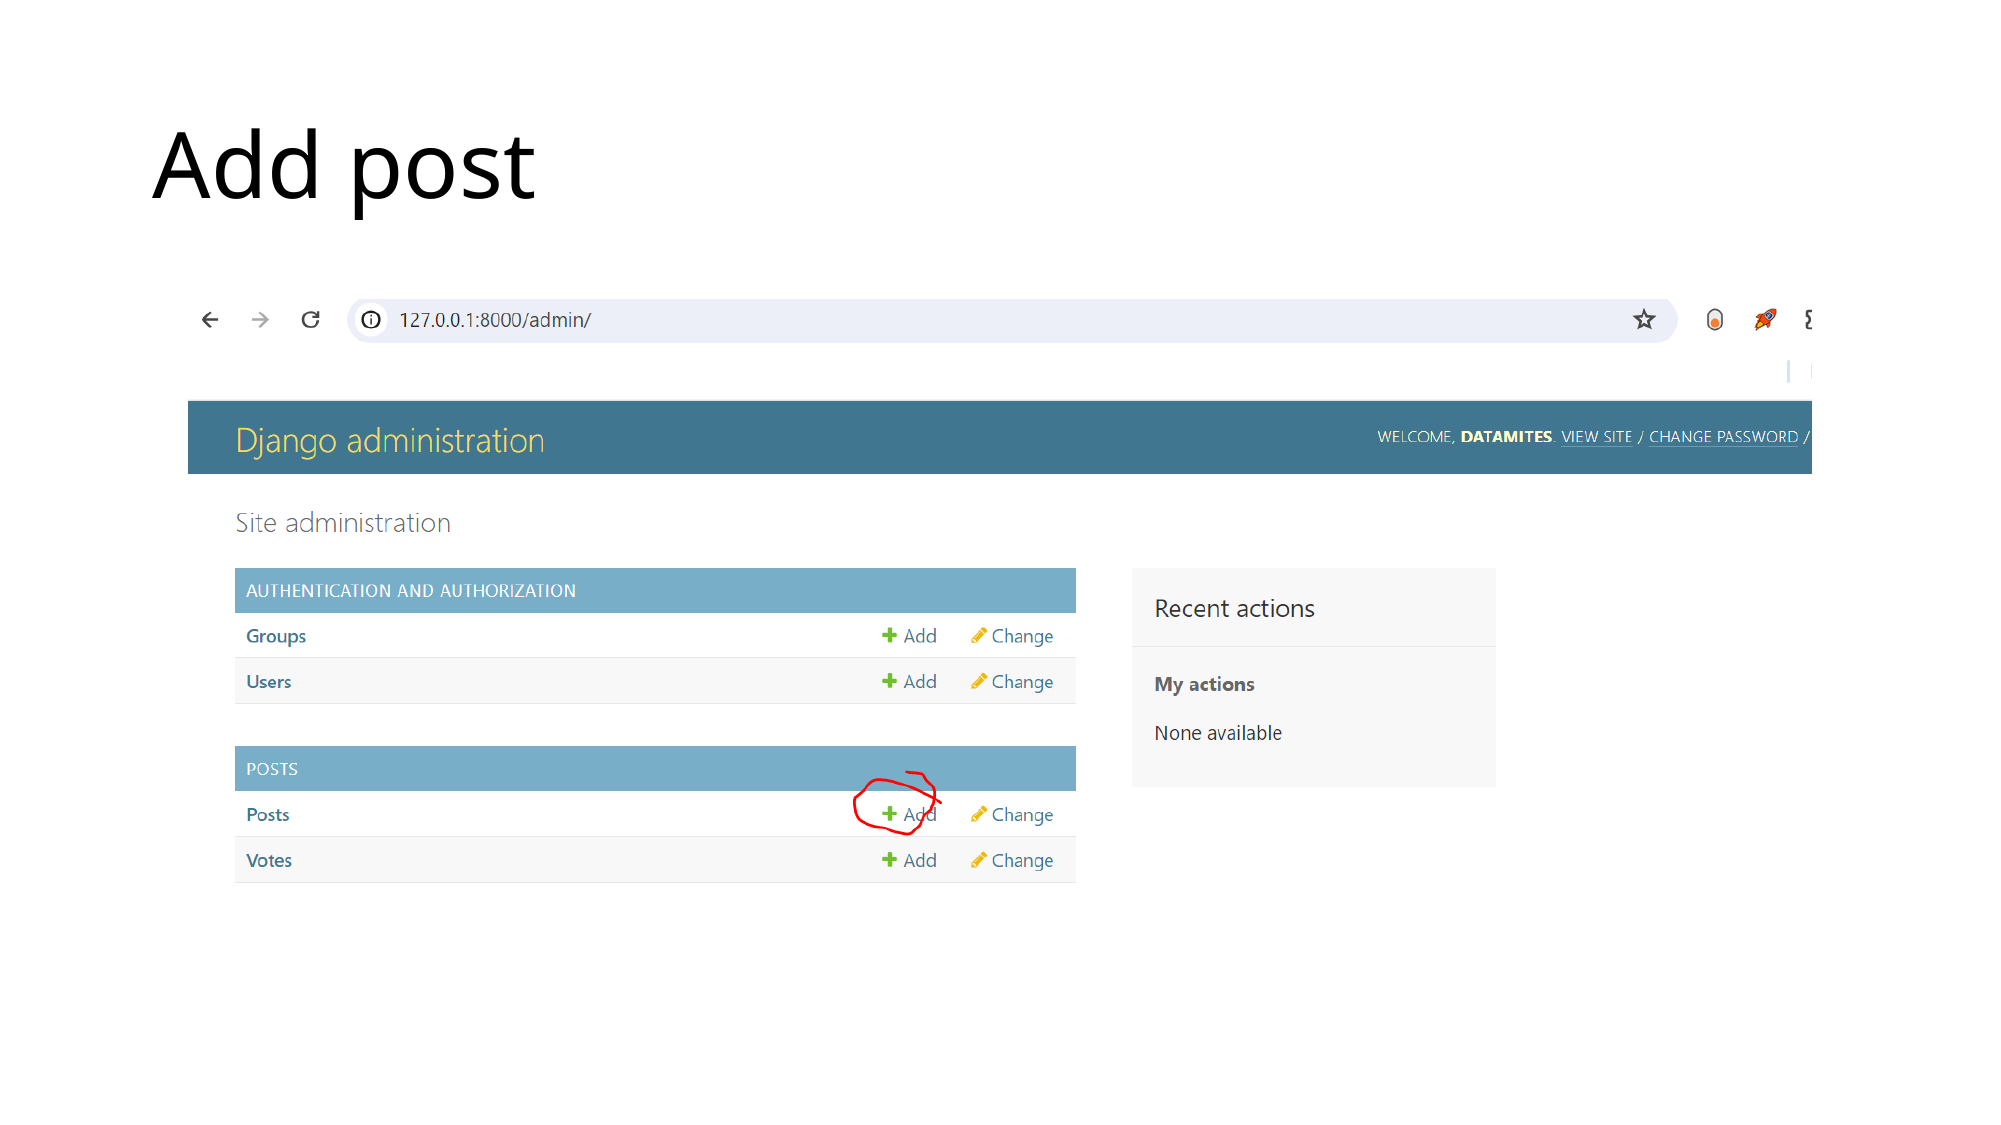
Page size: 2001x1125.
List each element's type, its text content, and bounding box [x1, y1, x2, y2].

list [188, 299, 1812, 1014]
title Add post [137, 59, 1863, 278]
